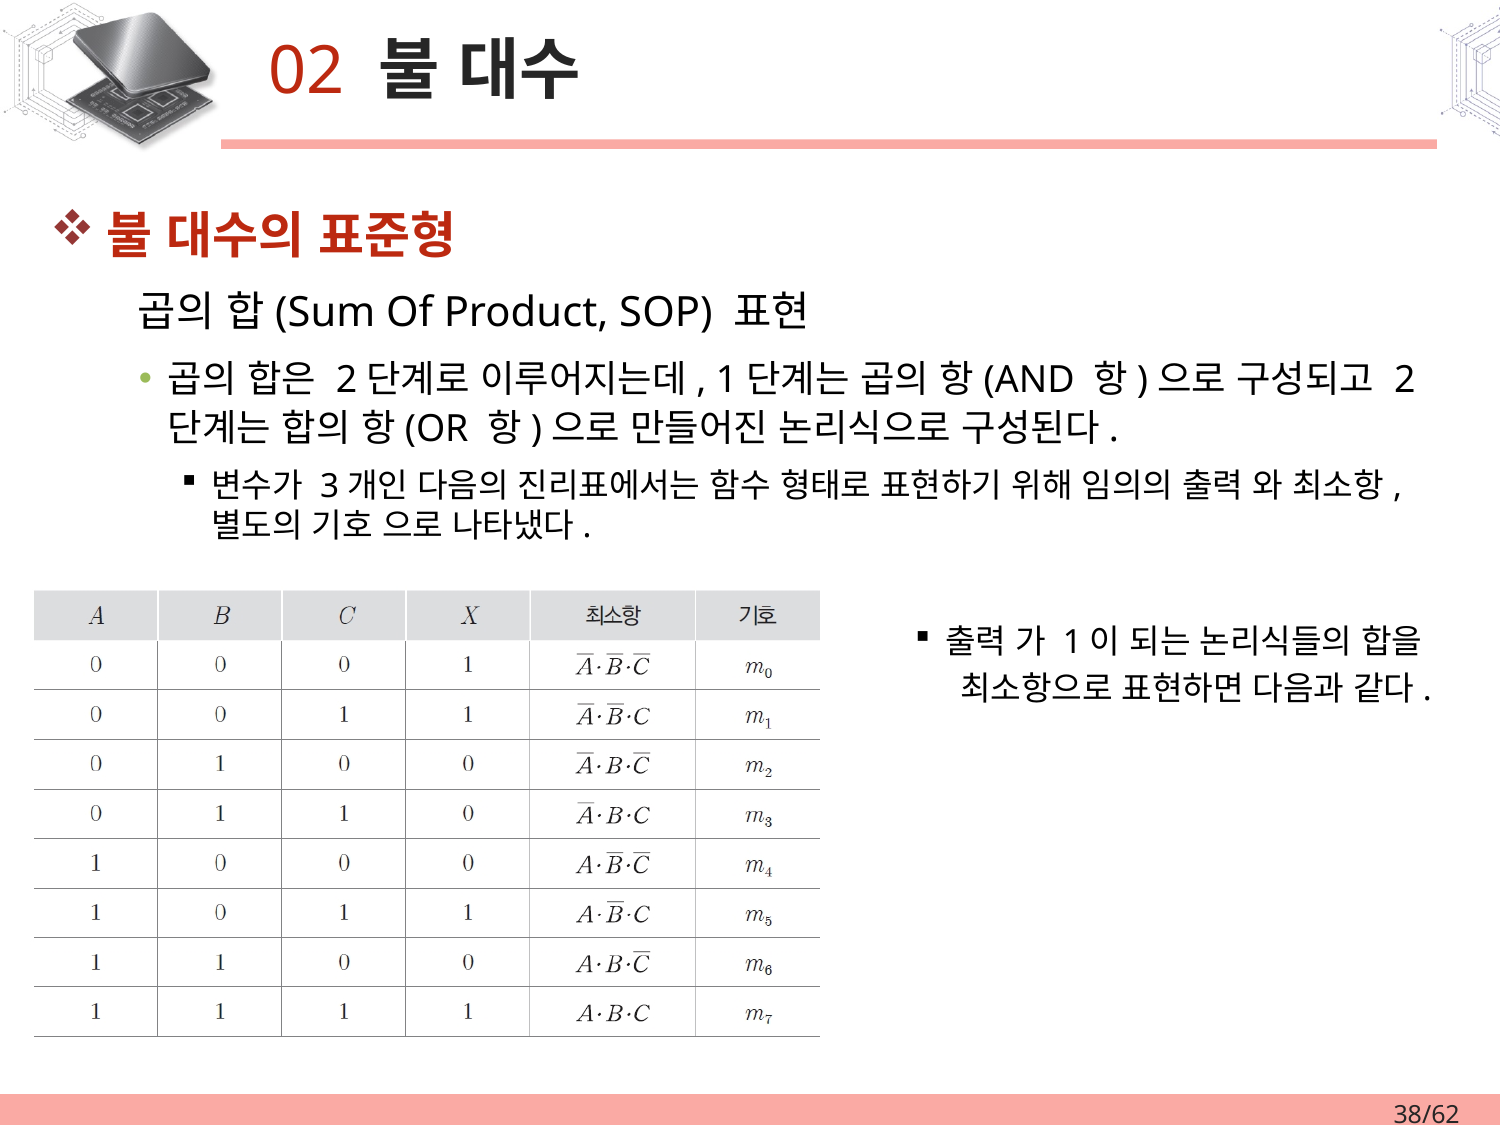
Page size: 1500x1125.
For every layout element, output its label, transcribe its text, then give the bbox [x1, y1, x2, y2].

text_box 02 불 대수 [253, 19, 1414, 115]
picture [1437, 0, 1500, 154]
picture [0, 1, 221, 156]
picture [29, 585, 822, 1039]
